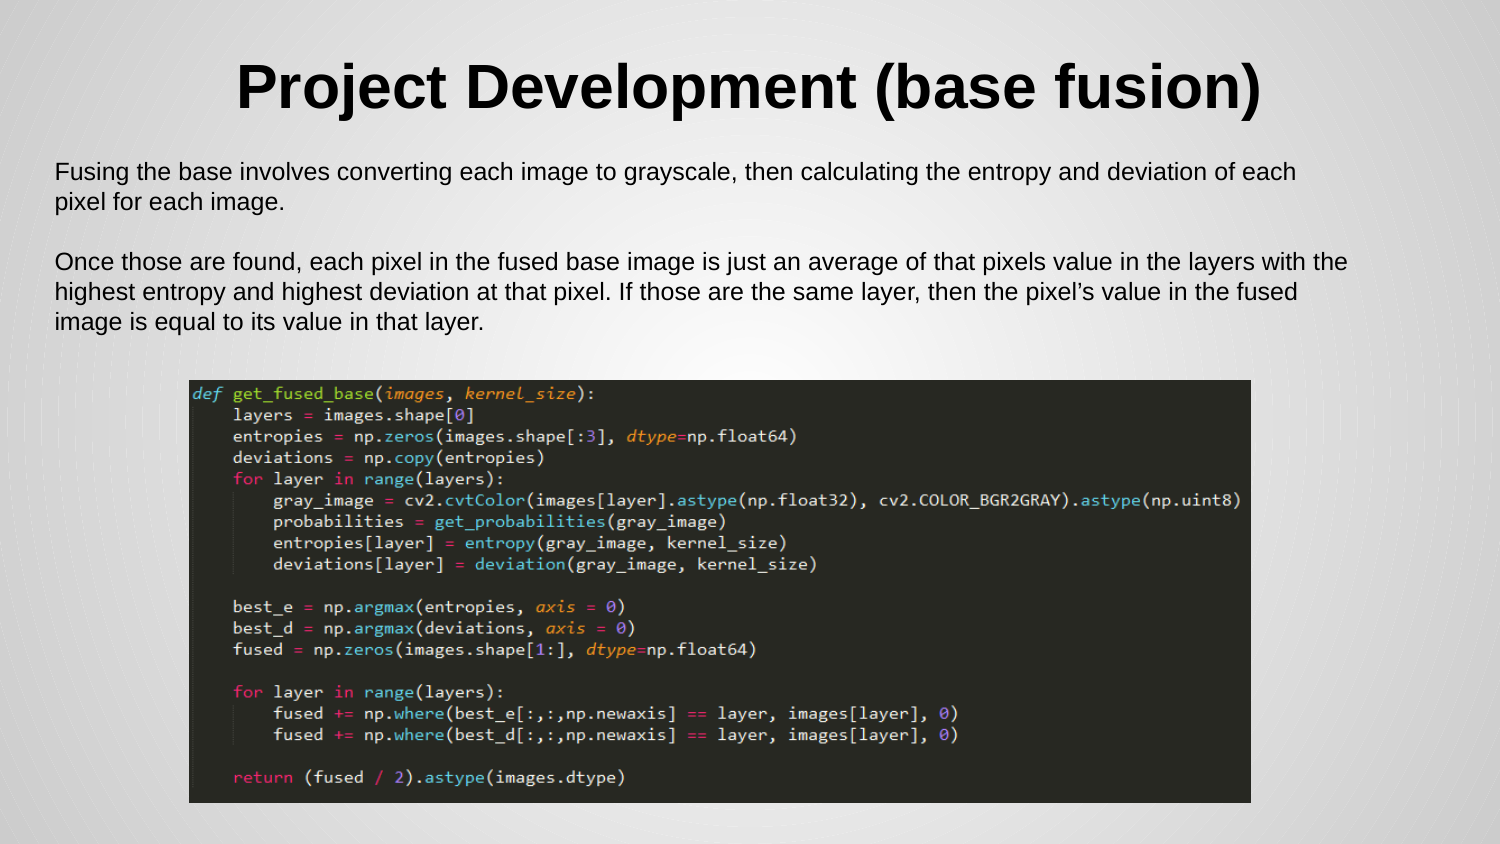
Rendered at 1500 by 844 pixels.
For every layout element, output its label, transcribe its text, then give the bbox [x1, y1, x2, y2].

text_box Fusing the base involves converting each image to grayscale, then calculating the entropy and deviation of each pixel for each image. Once those are found, each pixel in the fused base image is just an average of that pixels value in the layers with the highest entropy and highest deviation at that pixel. If those are the same layer, then the pixel’s value in the fused image is equal to its value in that layer. [39, 148, 1372, 343]
picture [189, 380, 1251, 803]
title Project Development (base fusion) [75, 33, 1425, 137]
